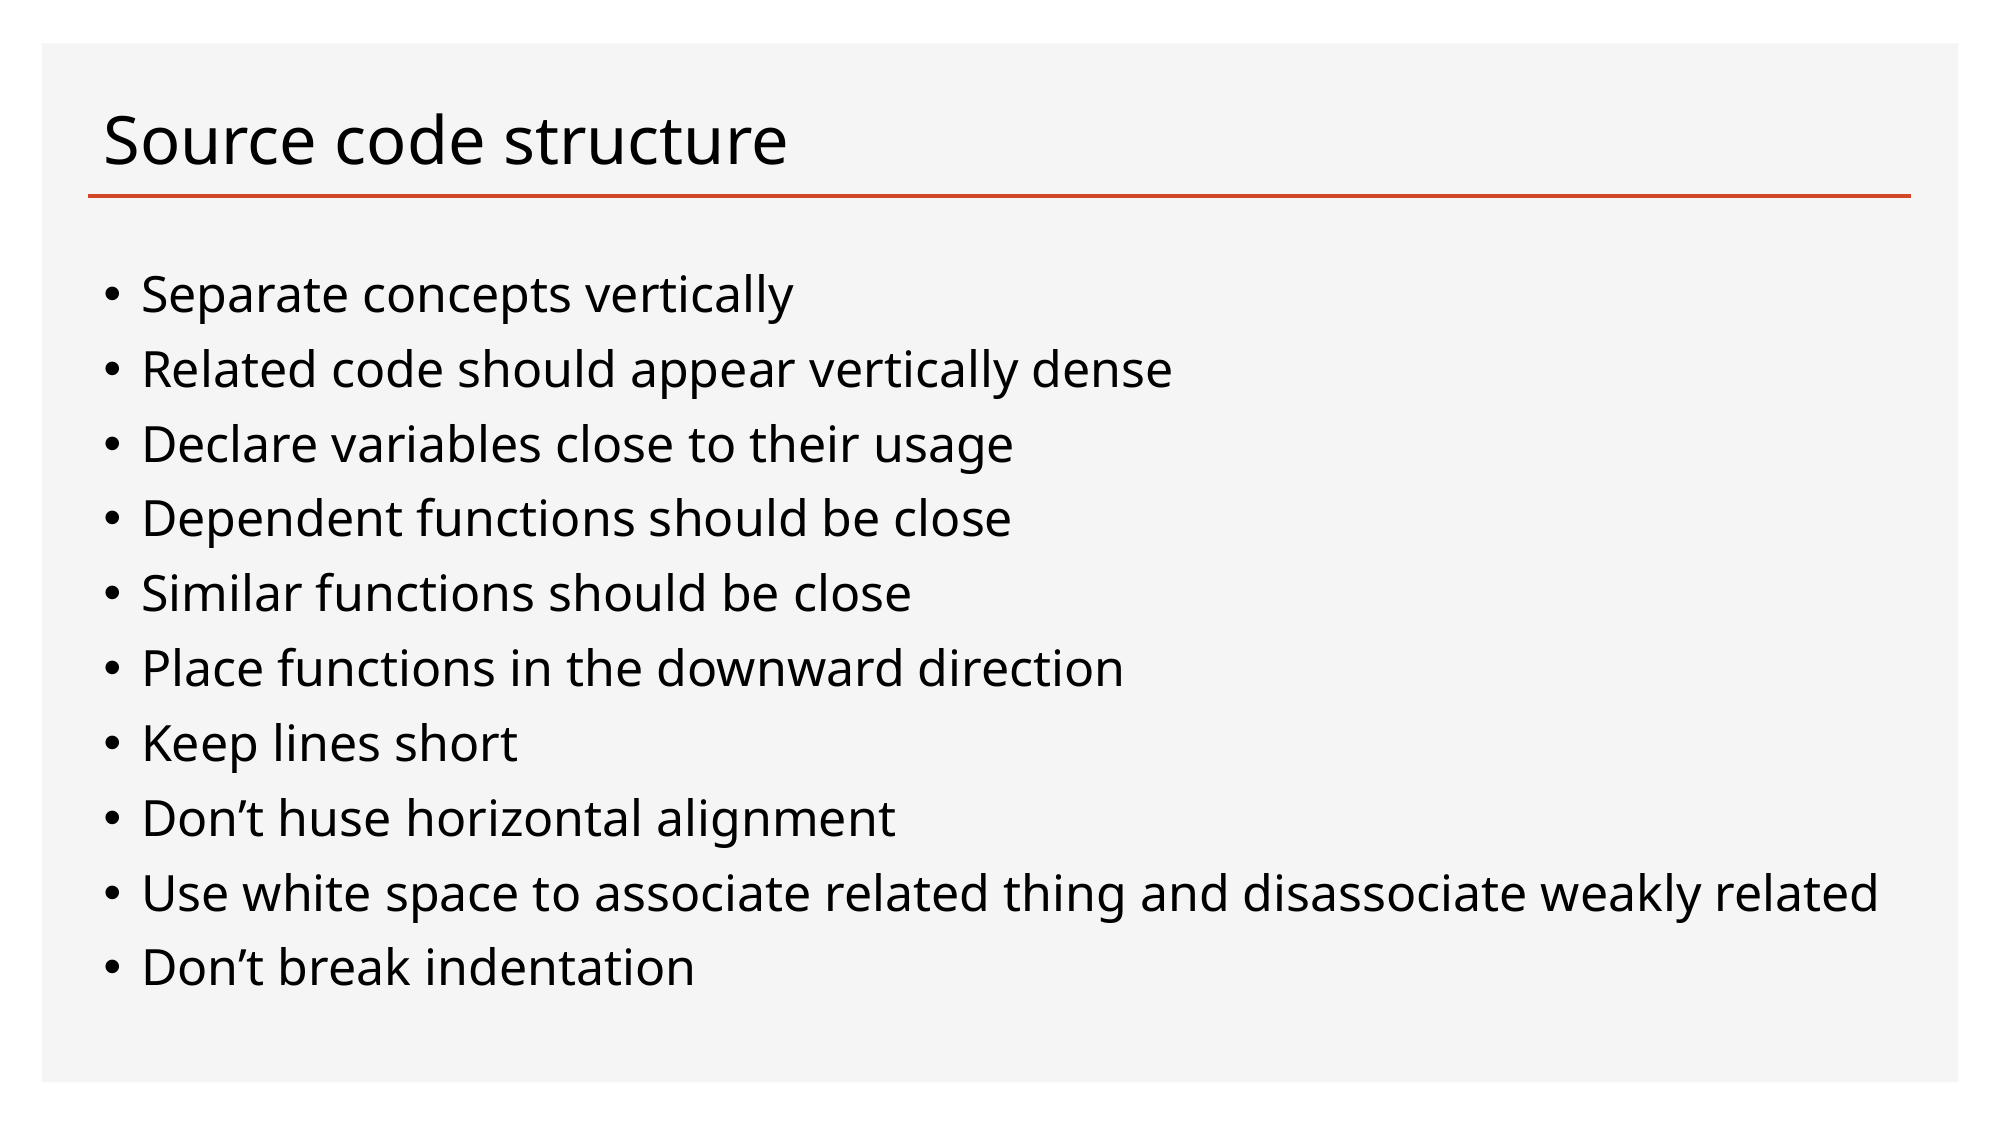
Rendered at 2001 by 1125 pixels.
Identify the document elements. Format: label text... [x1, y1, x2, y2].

title Source code structure [88, 59, 1912, 187]
list Separate concepts vertically Related code should appear vertically dense Declare variables close to their usage Dependent functions should be close Similar functions should be close Place functions in the downward direction Keep lines short Don’t huse horizontal alignment Use white space to associate related thing and disassociate weakly related Don’t break indentation [88, 261, 1912, 1050]
